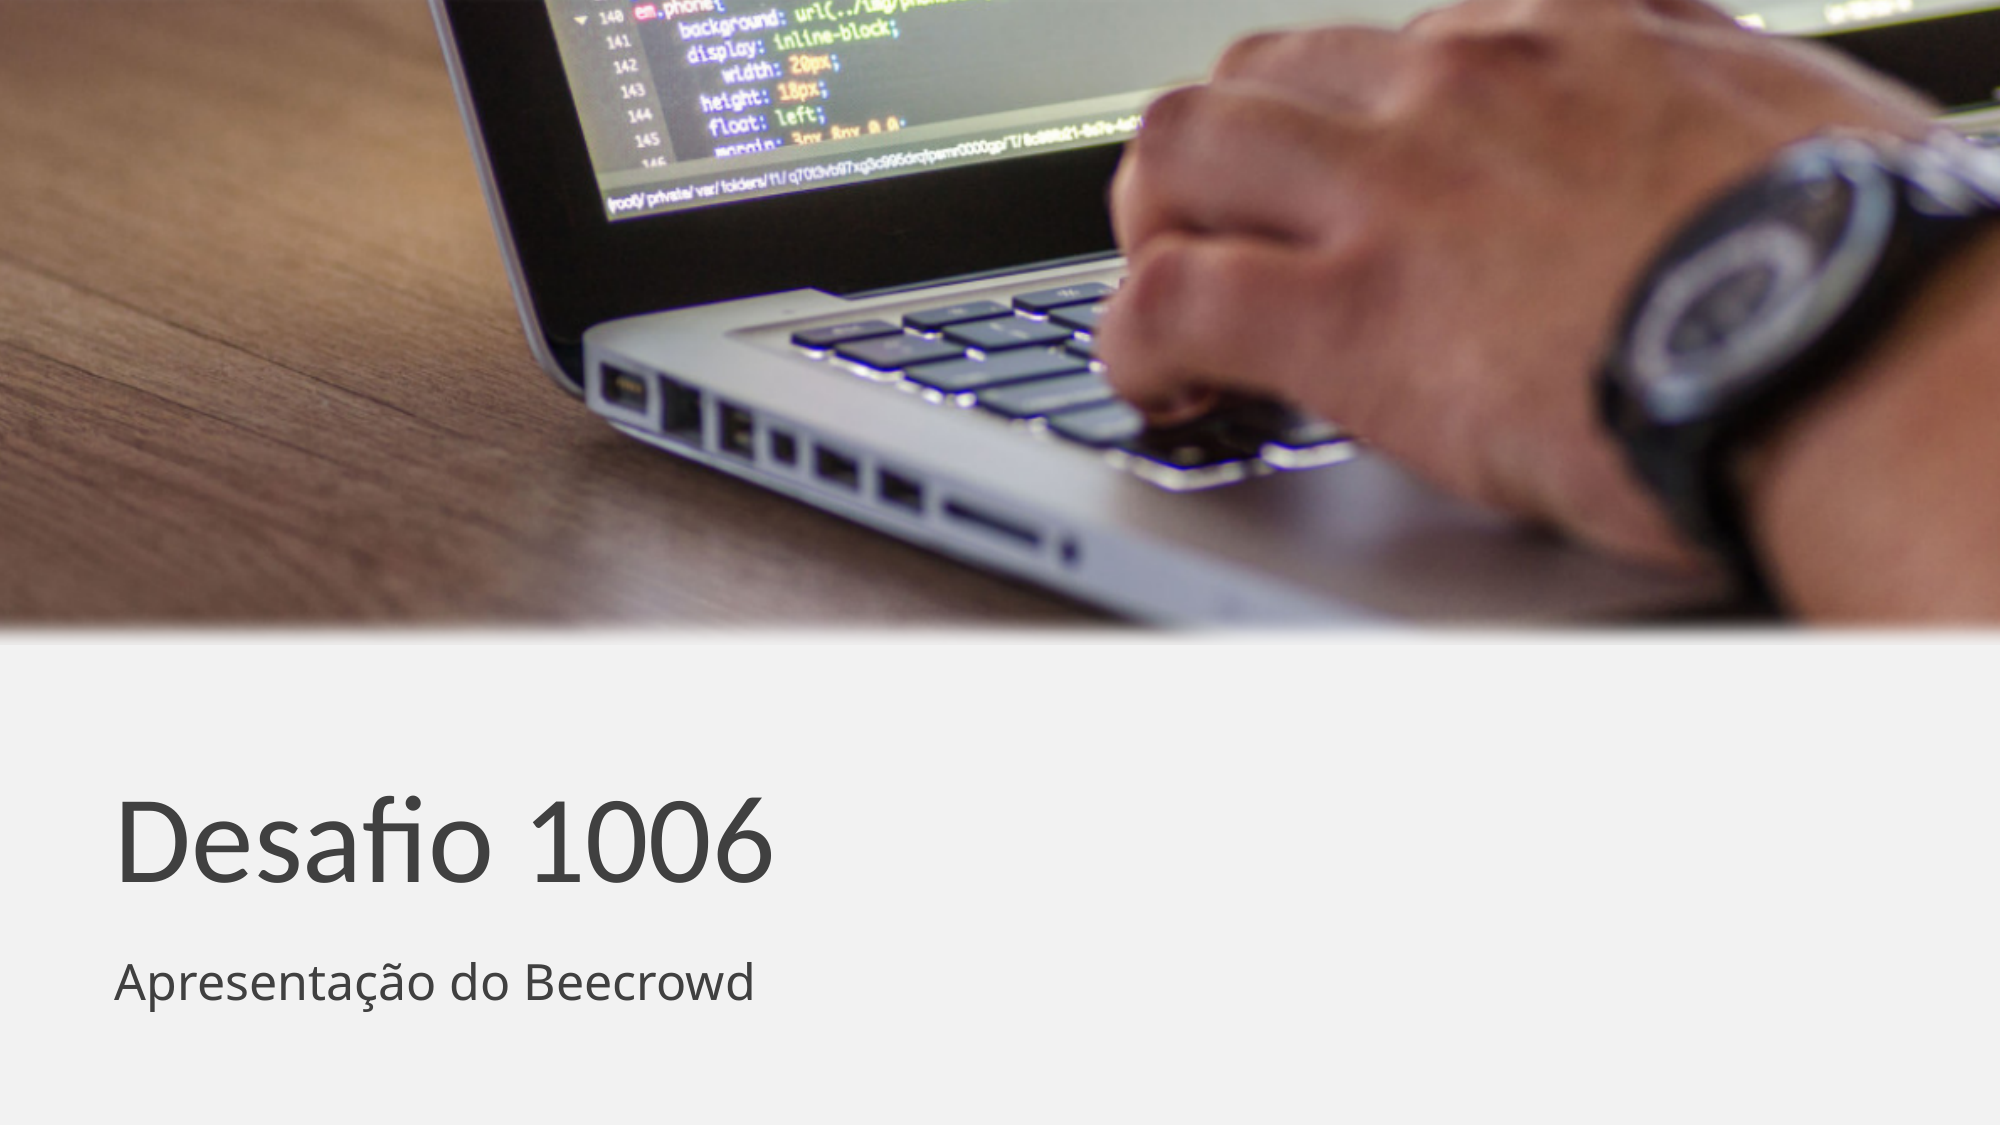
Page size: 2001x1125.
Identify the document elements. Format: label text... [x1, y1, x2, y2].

subtitle Apresentação do Beecrowd [99, 940, 1900, 1019]
picture [0, 0, 2000, 645]
title Desafio 1006 [99, 645, 1900, 917]
